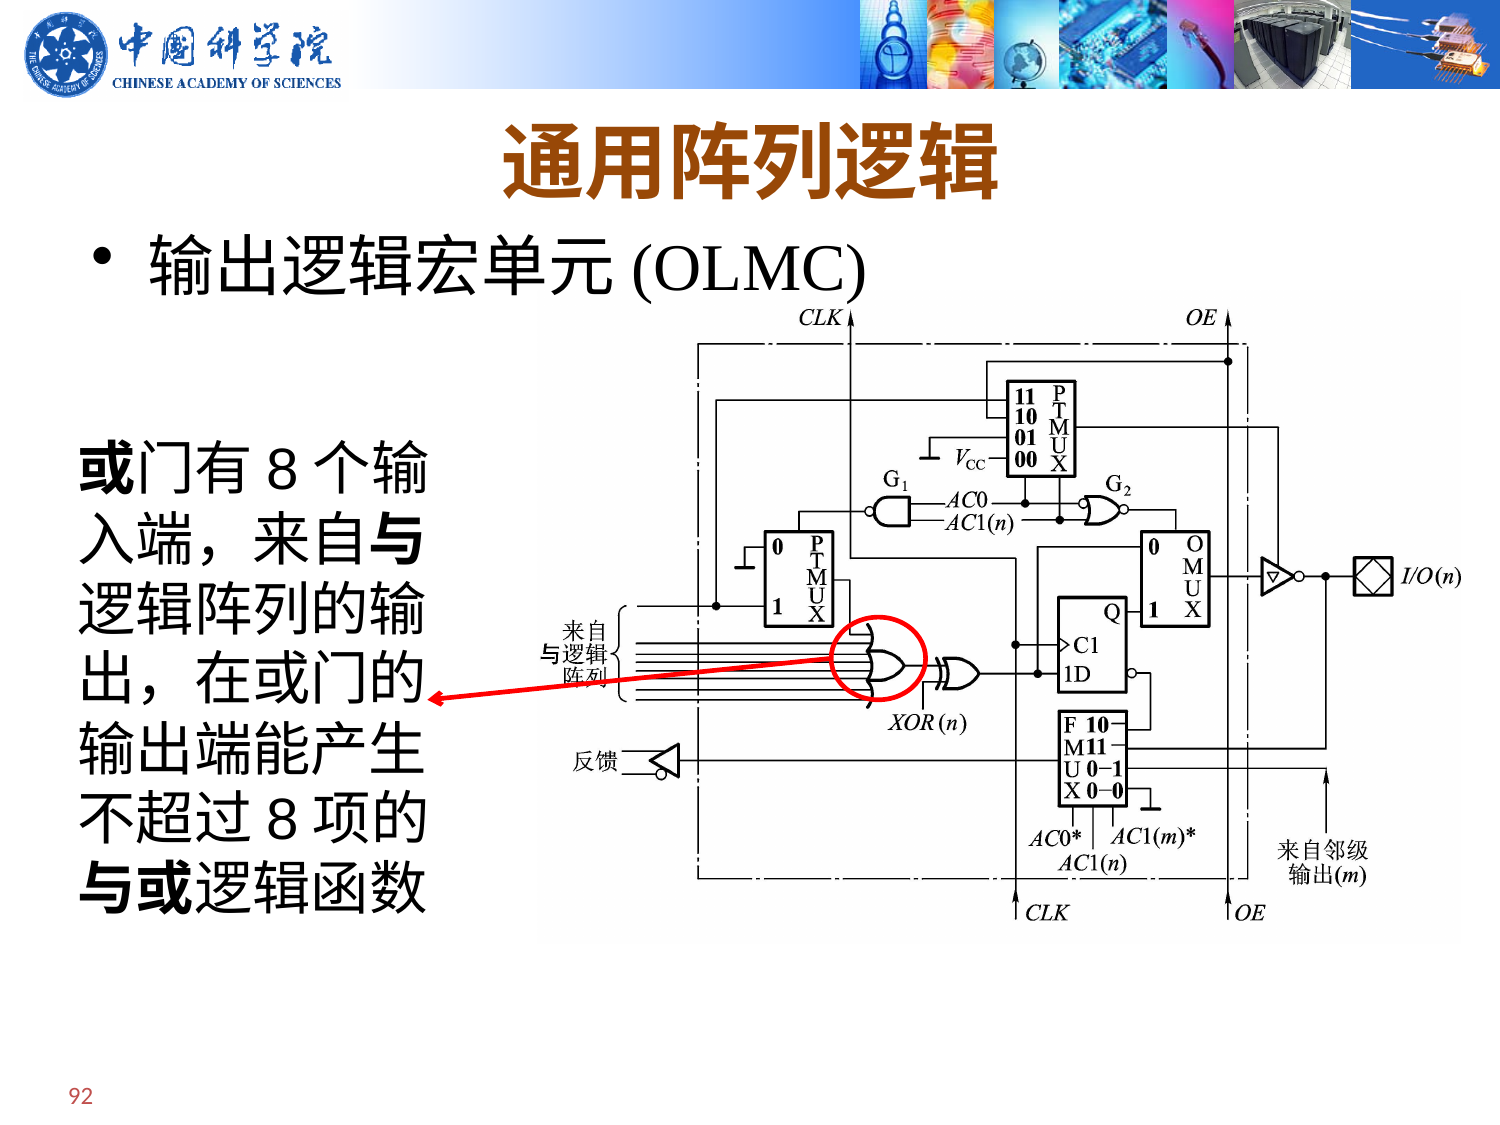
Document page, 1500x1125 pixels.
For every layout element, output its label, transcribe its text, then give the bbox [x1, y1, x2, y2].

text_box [427, 658, 831, 701]
picture [860, 0, 1500, 89]
picture [537, 290, 1461, 944]
list 输出逻辑宏单元(OLMC) [76, 208, 1427, 656]
title 通用阵列逻辑 [76, 101, 1427, 208]
text_box 或门有8个输入端，来自与逻辑阵列的输出，在或门的输出端能产生不超过8项的与或逻辑函数 [63, 424, 501, 929]
list 输出逻辑宏单元(OLMC) [76, 708, 1427, 958]
picture [23, 10, 349, 102]
